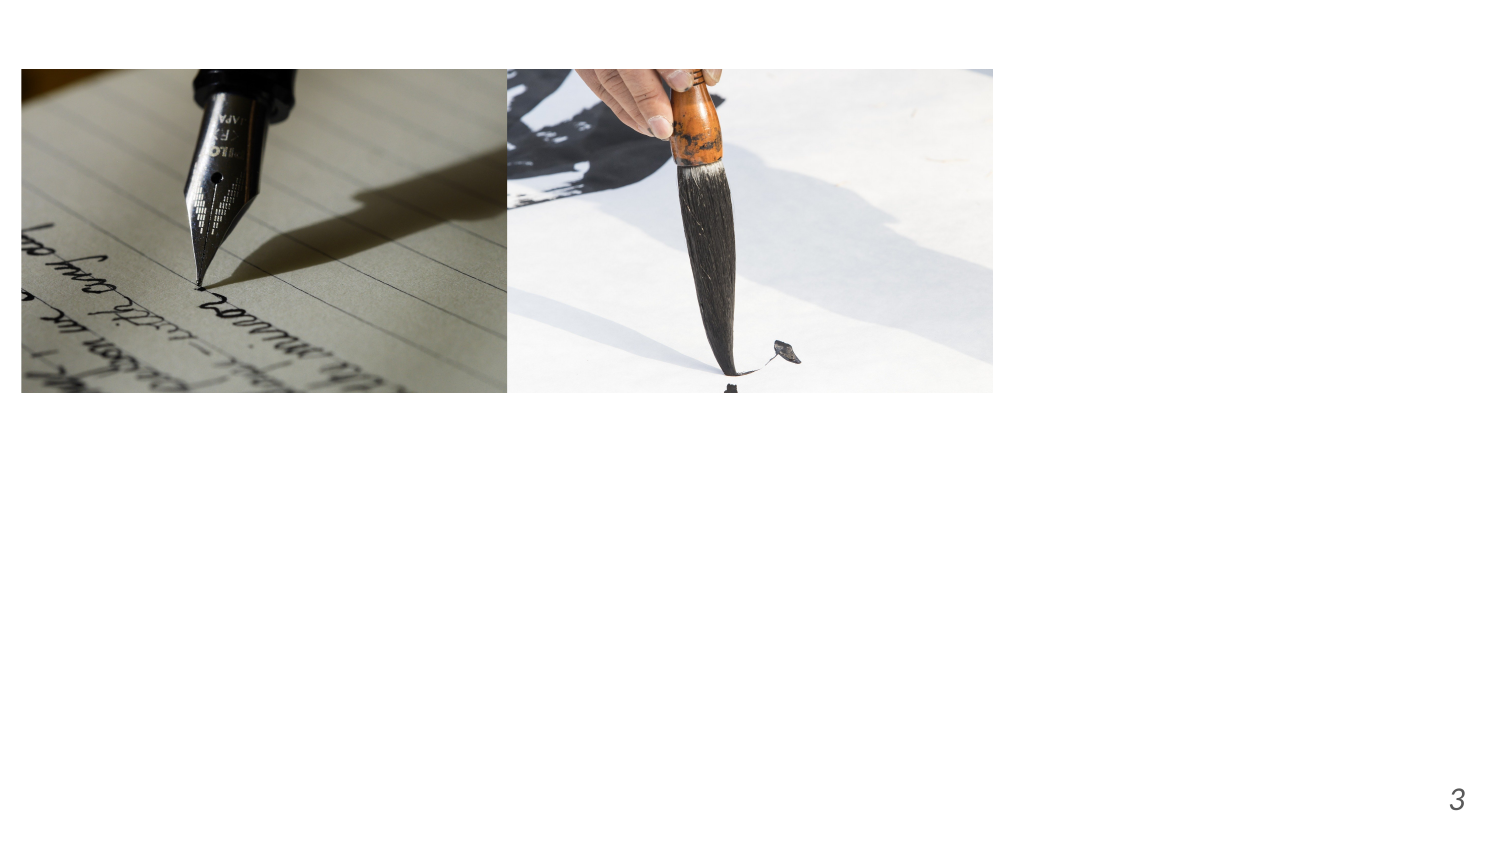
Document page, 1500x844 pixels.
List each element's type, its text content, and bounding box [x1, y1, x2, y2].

text_box ‹#› [1389, 764, 1480, 830]
picture [21, 68, 994, 394]
